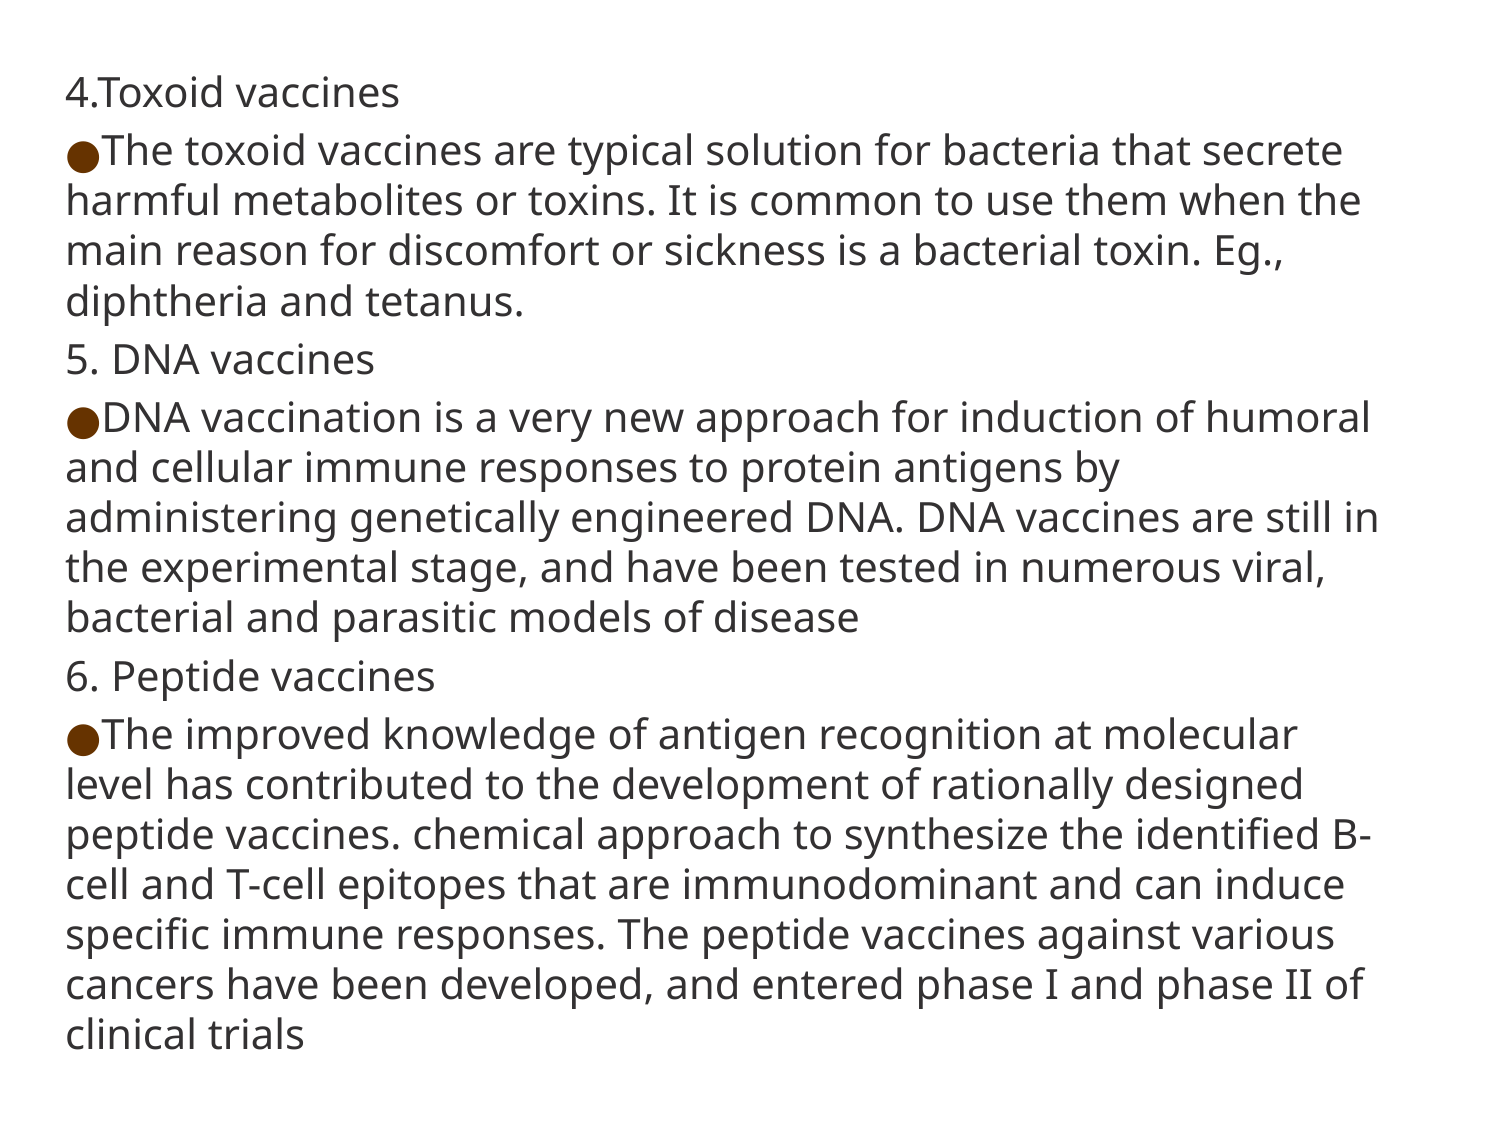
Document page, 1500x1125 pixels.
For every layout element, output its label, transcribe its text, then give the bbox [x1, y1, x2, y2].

list 4.Toxoid vaccines The toxoid vaccines are typical solution for bacteria that secrete harmful metabolites or toxins. It is common to use them when the main reason for discomfort or sickness is a bacterial toxin. Eg., diphtheria and tetanus. 5. DNA vaccines DNA vaccination is a very new approach for induction of humoral and cellular immune responses to protein antigens by administering genetically engineered DNA. DNA vaccines are still in the experimental stage, and have been tested in numerous viral, bacterial and parasitic models of disease 6. Peptide vaccines The improved knowledge of antigen recognition at molecular level has contributed to the development of rationally designed peptide vaccines. chemical approach to synthesize the identified B-cell and T-cell epitopes that are immunodominant and can induce specific immune responses. The peptide vaccines against various cancers have been developed, and entered phase I and phase II of clinical trials [50, 0, 1400, 1050]
